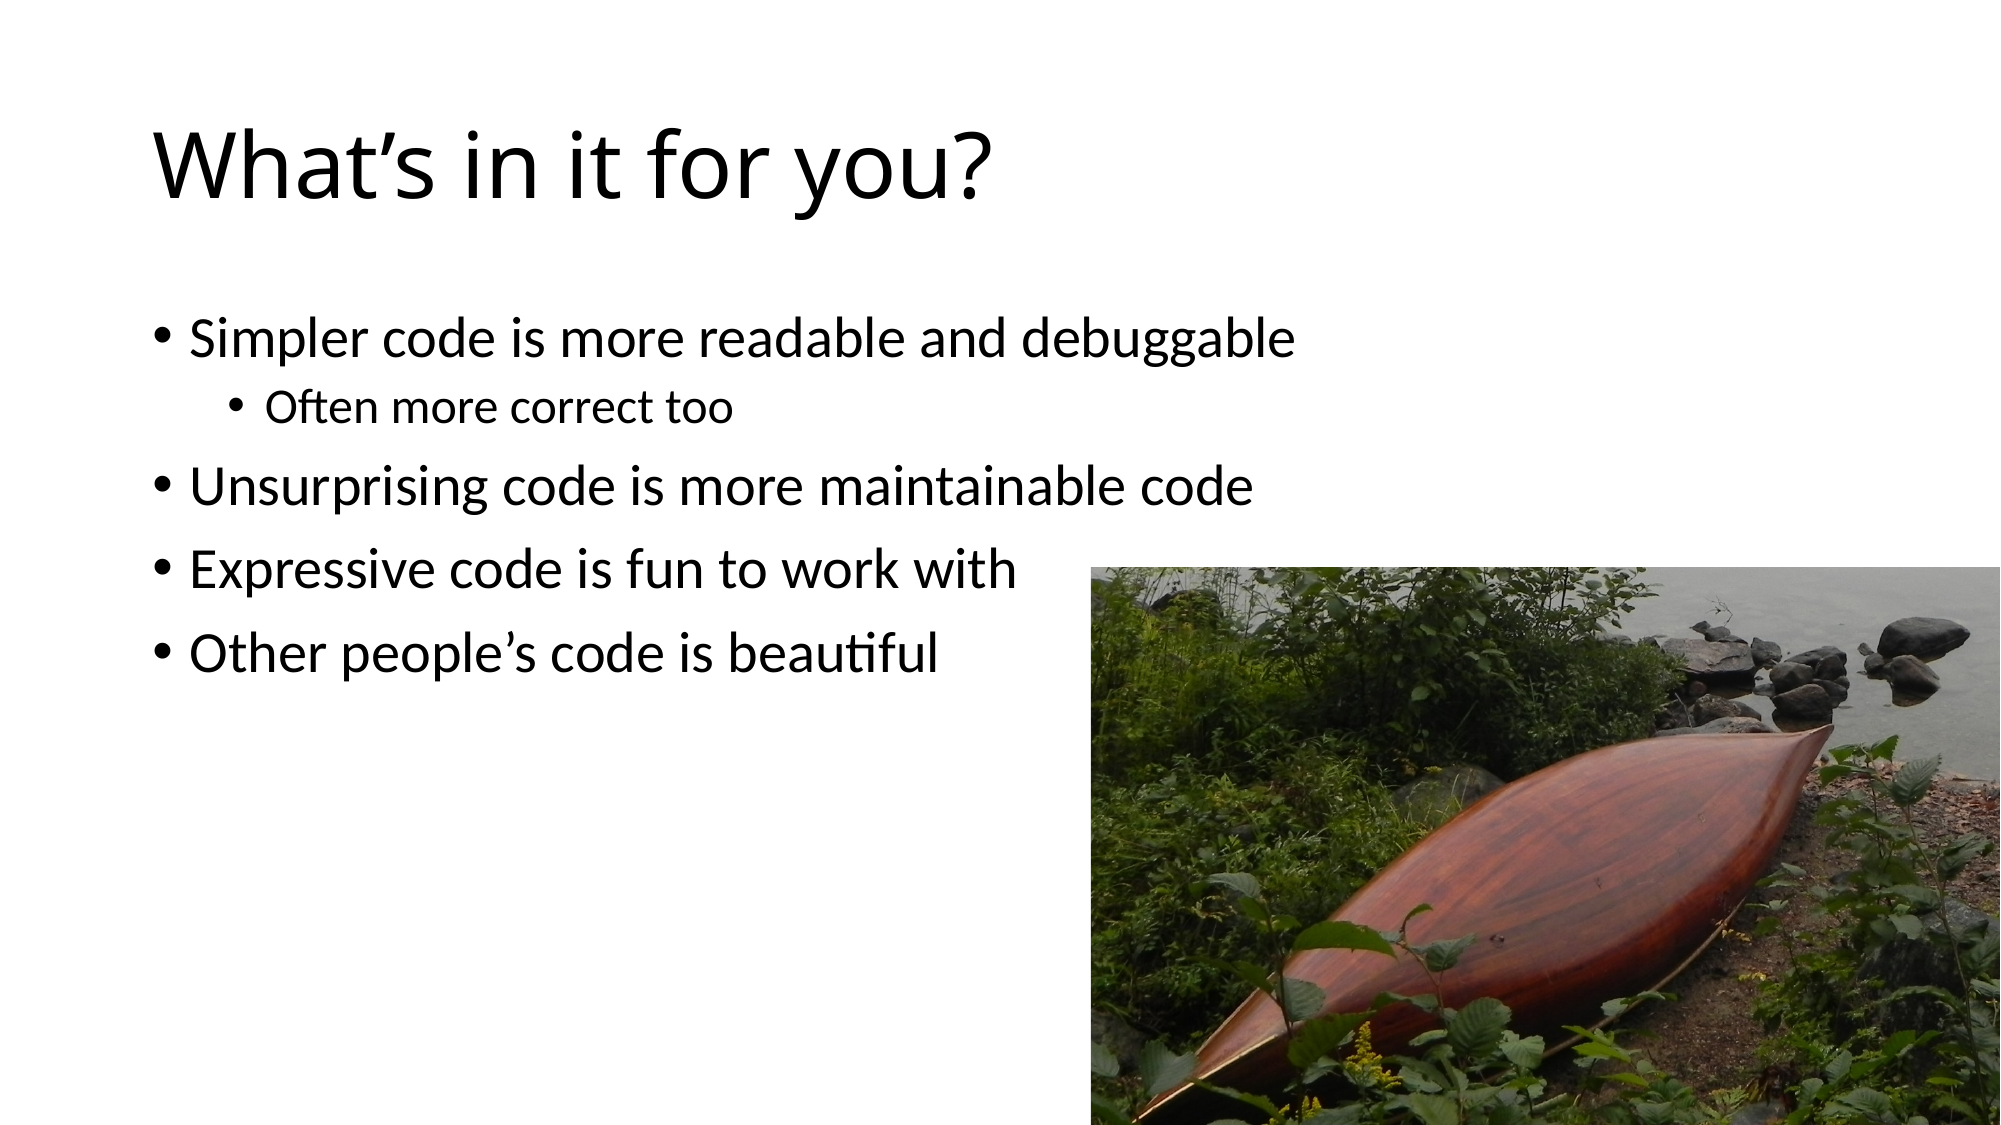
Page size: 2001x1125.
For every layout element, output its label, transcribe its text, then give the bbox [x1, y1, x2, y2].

picture [1090, 567, 2000, 1125]
title What’s in it for you? [137, 59, 1863, 278]
list Simpler code is more readable and debuggable Often more correct too Unsurprising code is more maintainable code Expressive code is fun to work with Other people’s code is beautiful [137, 299, 1837, 1014]
